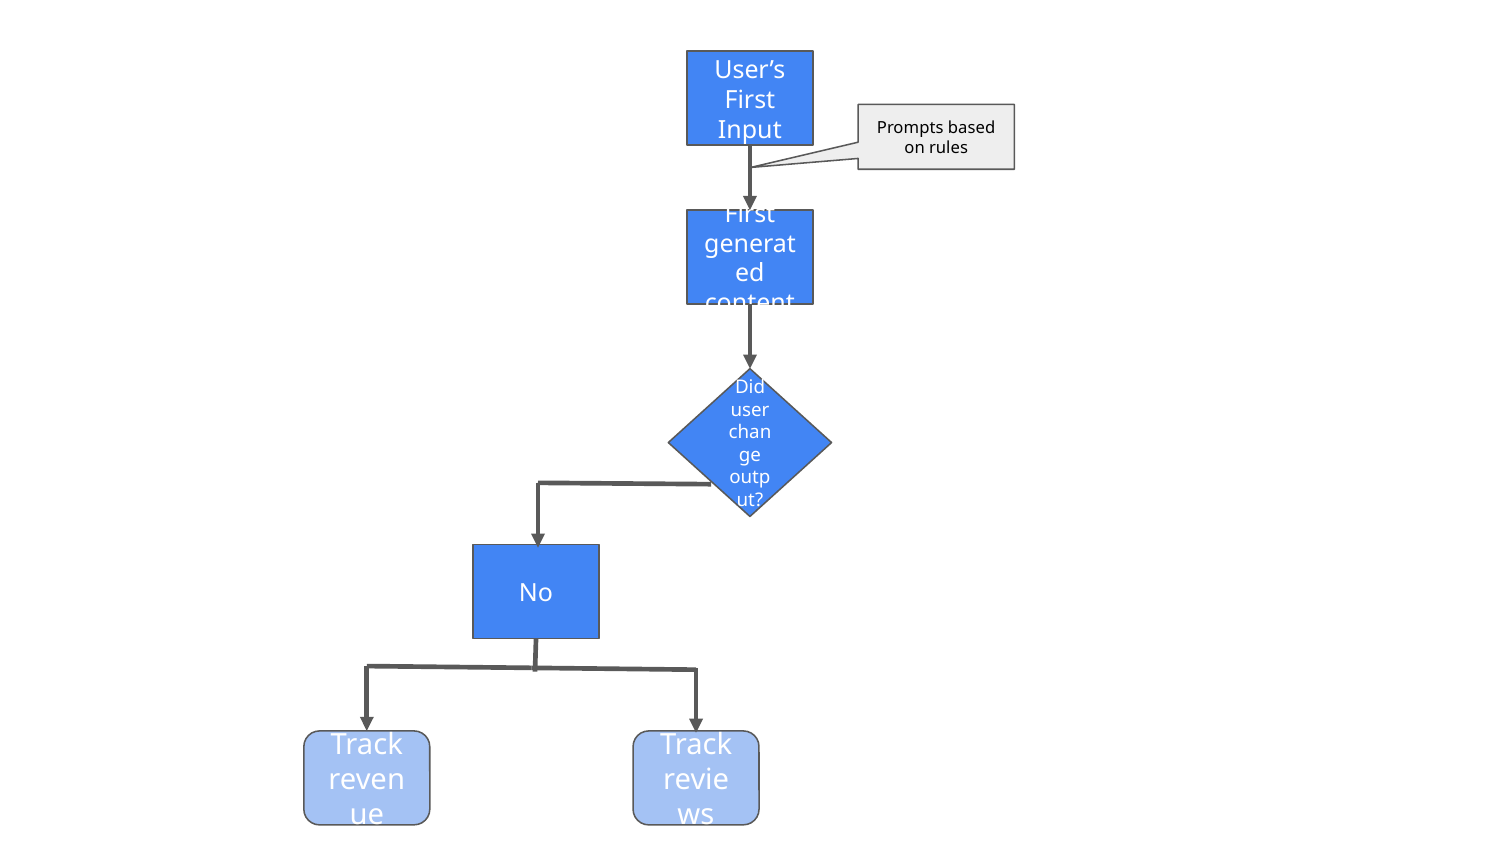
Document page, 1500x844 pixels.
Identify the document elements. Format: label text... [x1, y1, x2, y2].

text_box User’s First Input [686, 51, 813, 146]
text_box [366, 665, 529, 669]
text_box Prompts based on rules [754, 104, 1015, 170]
text_box First generated content [686, 209, 813, 304]
text_box No [473, 544, 599, 639]
text_box Track reviews [633, 730, 760, 825]
text_box Did user change output? [668, 371, 832, 517]
text_box Track revenue [303, 730, 430, 825]
